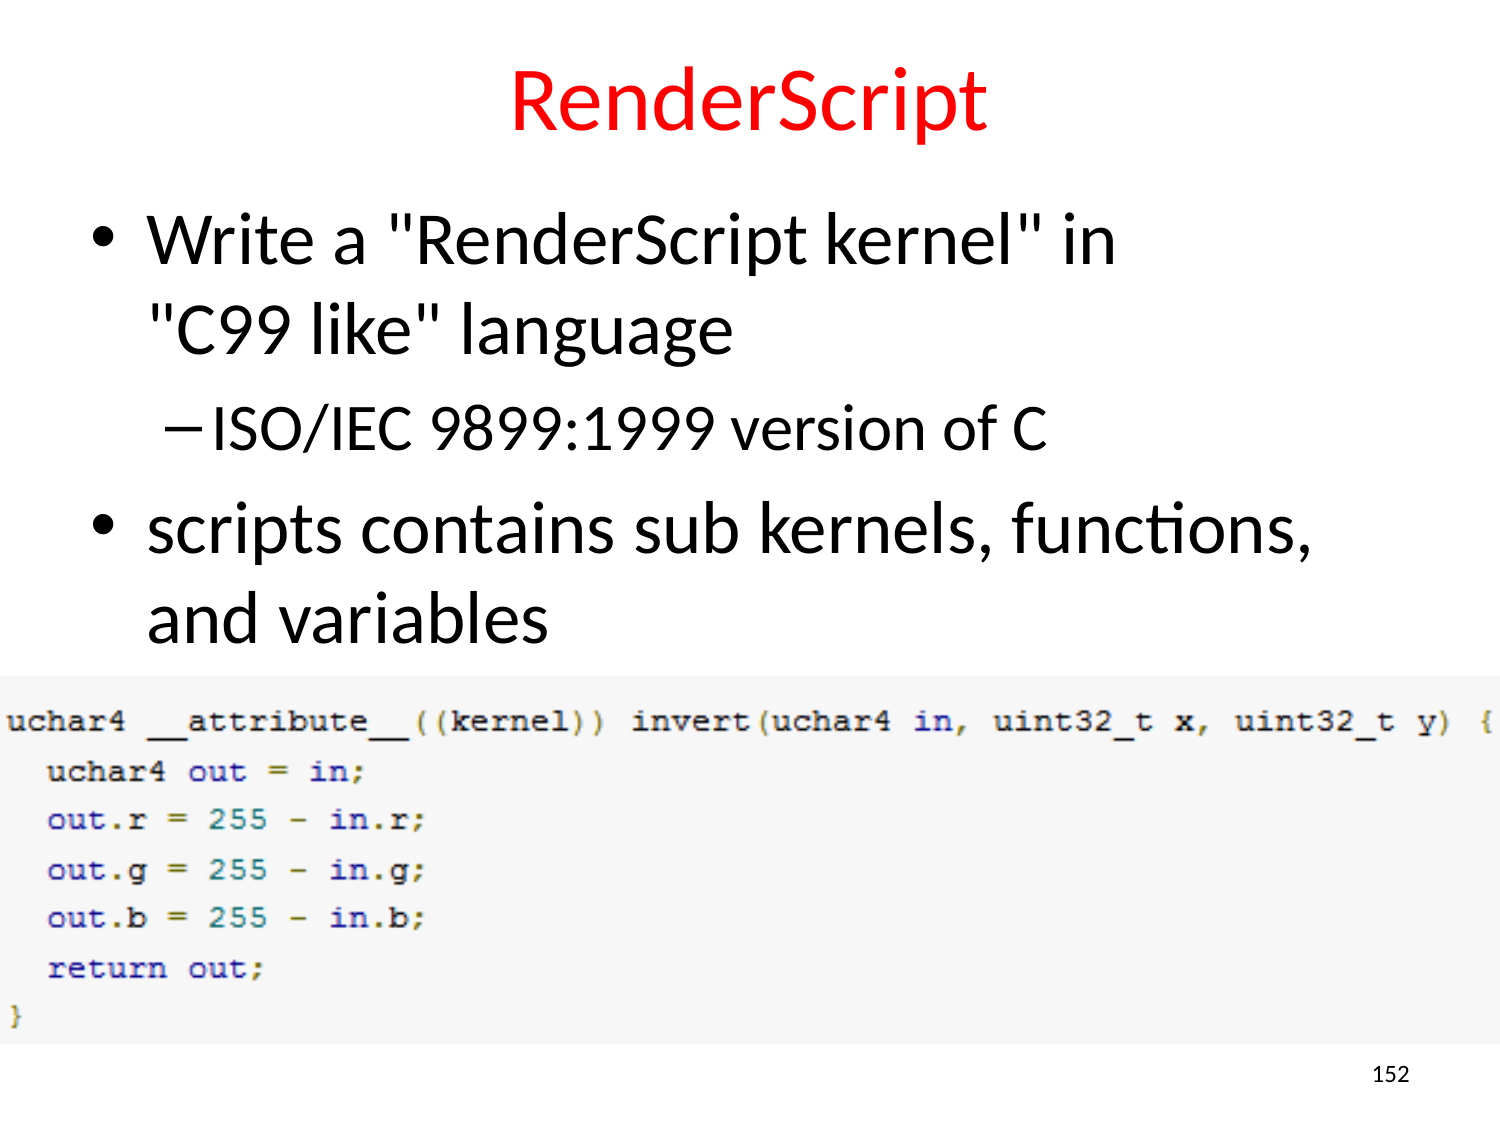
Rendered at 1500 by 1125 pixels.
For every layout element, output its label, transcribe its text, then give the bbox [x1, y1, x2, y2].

slide_number 152 [1074, 1054, 1425, 1103]
list Write a "RenderScript kernel" in "C99 like" language ISO/IEC 9899:1999 version of C scripts contains sub kernels, functions, and variables [75, 182, 1425, 674]
picture [0, 676, 1500, 1045]
title RenderScript [75, 0, 1425, 182]
